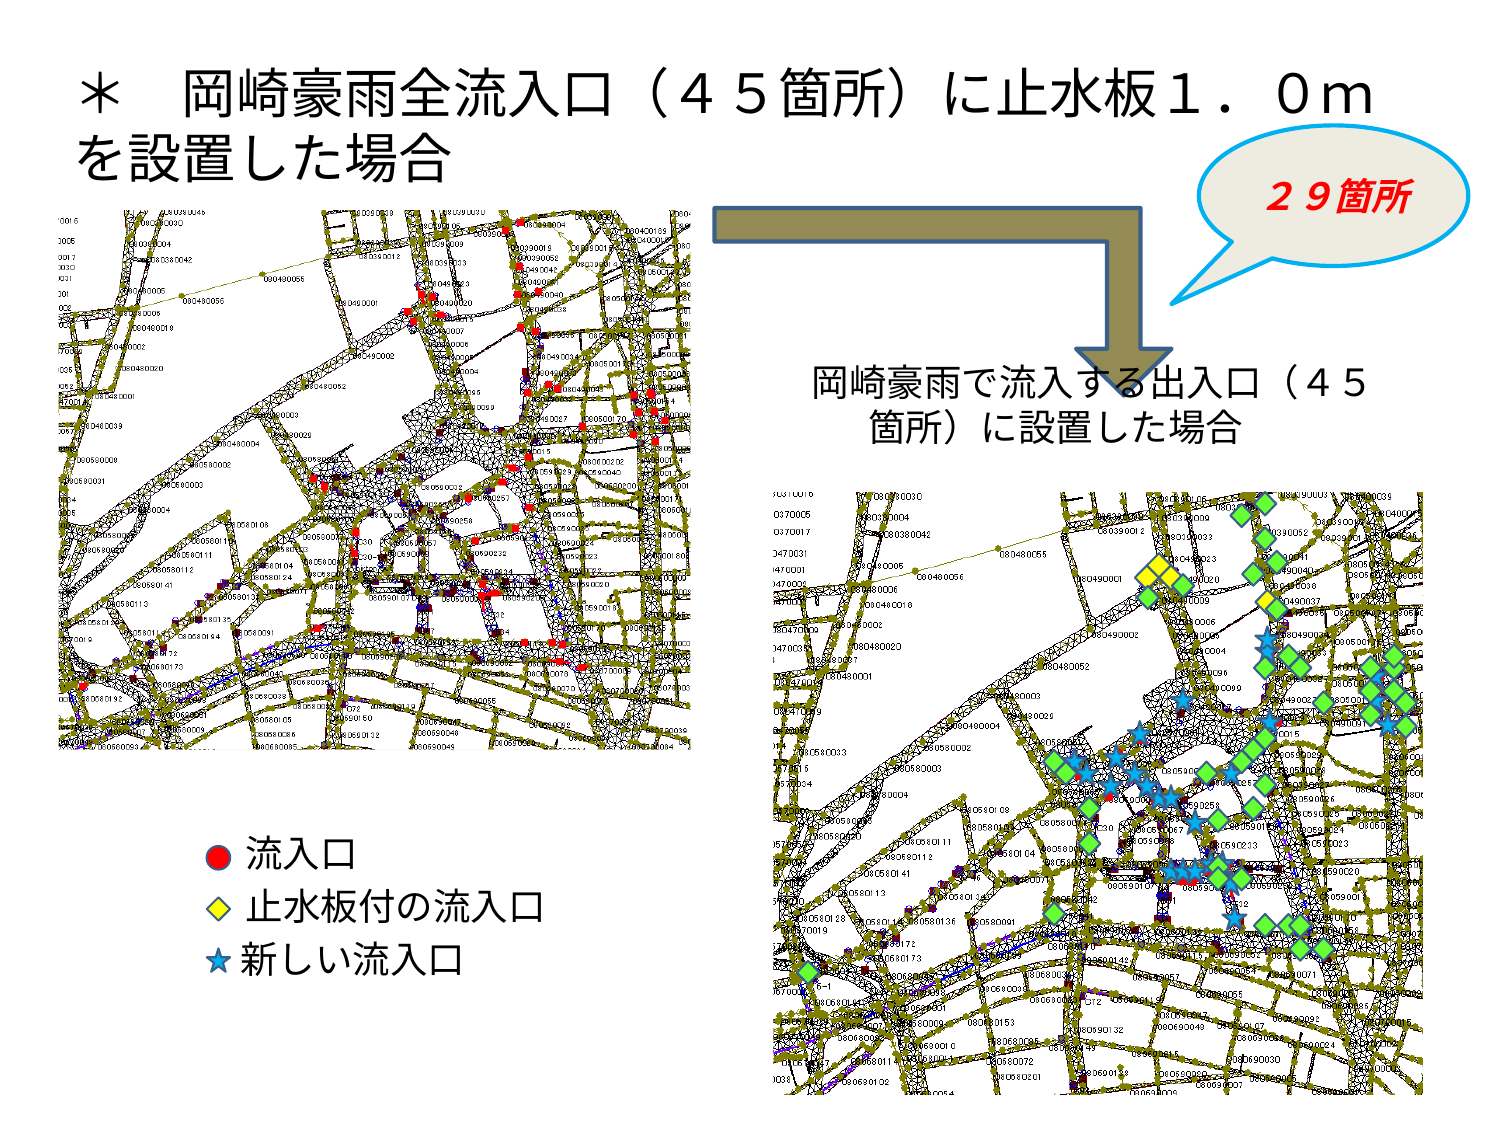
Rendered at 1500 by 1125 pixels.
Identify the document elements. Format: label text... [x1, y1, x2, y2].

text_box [206, 822, 563, 990]
picture [58, 210, 691, 751]
text_box ２９箇所 [1169, 123, 1471, 307]
title ＊ 岡崎豪雨全流入口（４５箇所）に止水板１．０ｍを設置した場合 [58, 46, 1407, 202]
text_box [773, 491, 1424, 1095]
text_box [712, 205, 1174, 351]
list 岡崎豪雨で流入する出入口（４５箇所）に設置した場合 [796, 351, 1418, 481]
